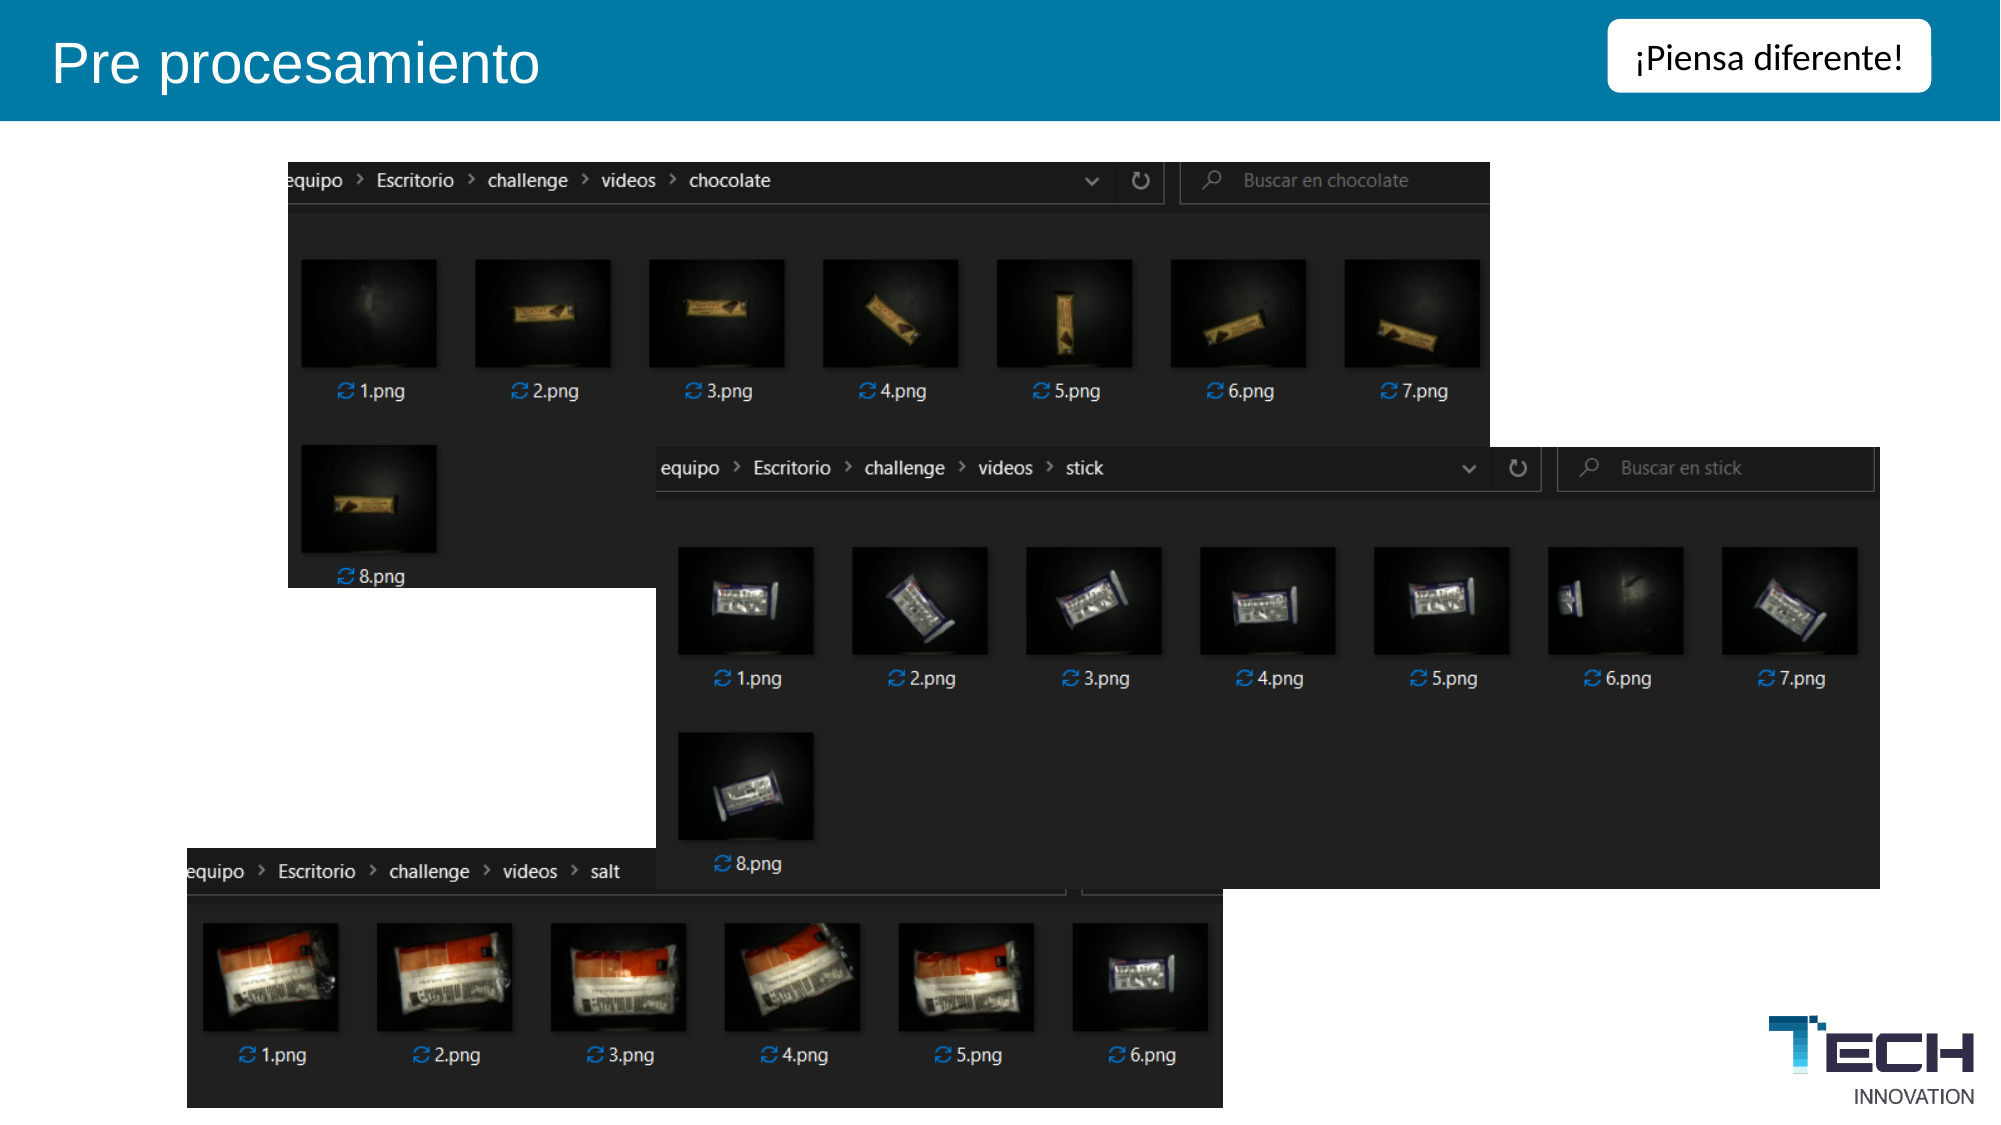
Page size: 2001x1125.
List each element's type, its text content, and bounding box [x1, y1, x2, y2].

text_box ¡Piensa diferente! [1607, 18, 1932, 93]
text_box Pre procesamiento [36, 17, 633, 103]
picture [187, 162, 1880, 1108]
picture [1766, 1014, 1976, 1107]
text_box [0, 0, 2000, 122]
